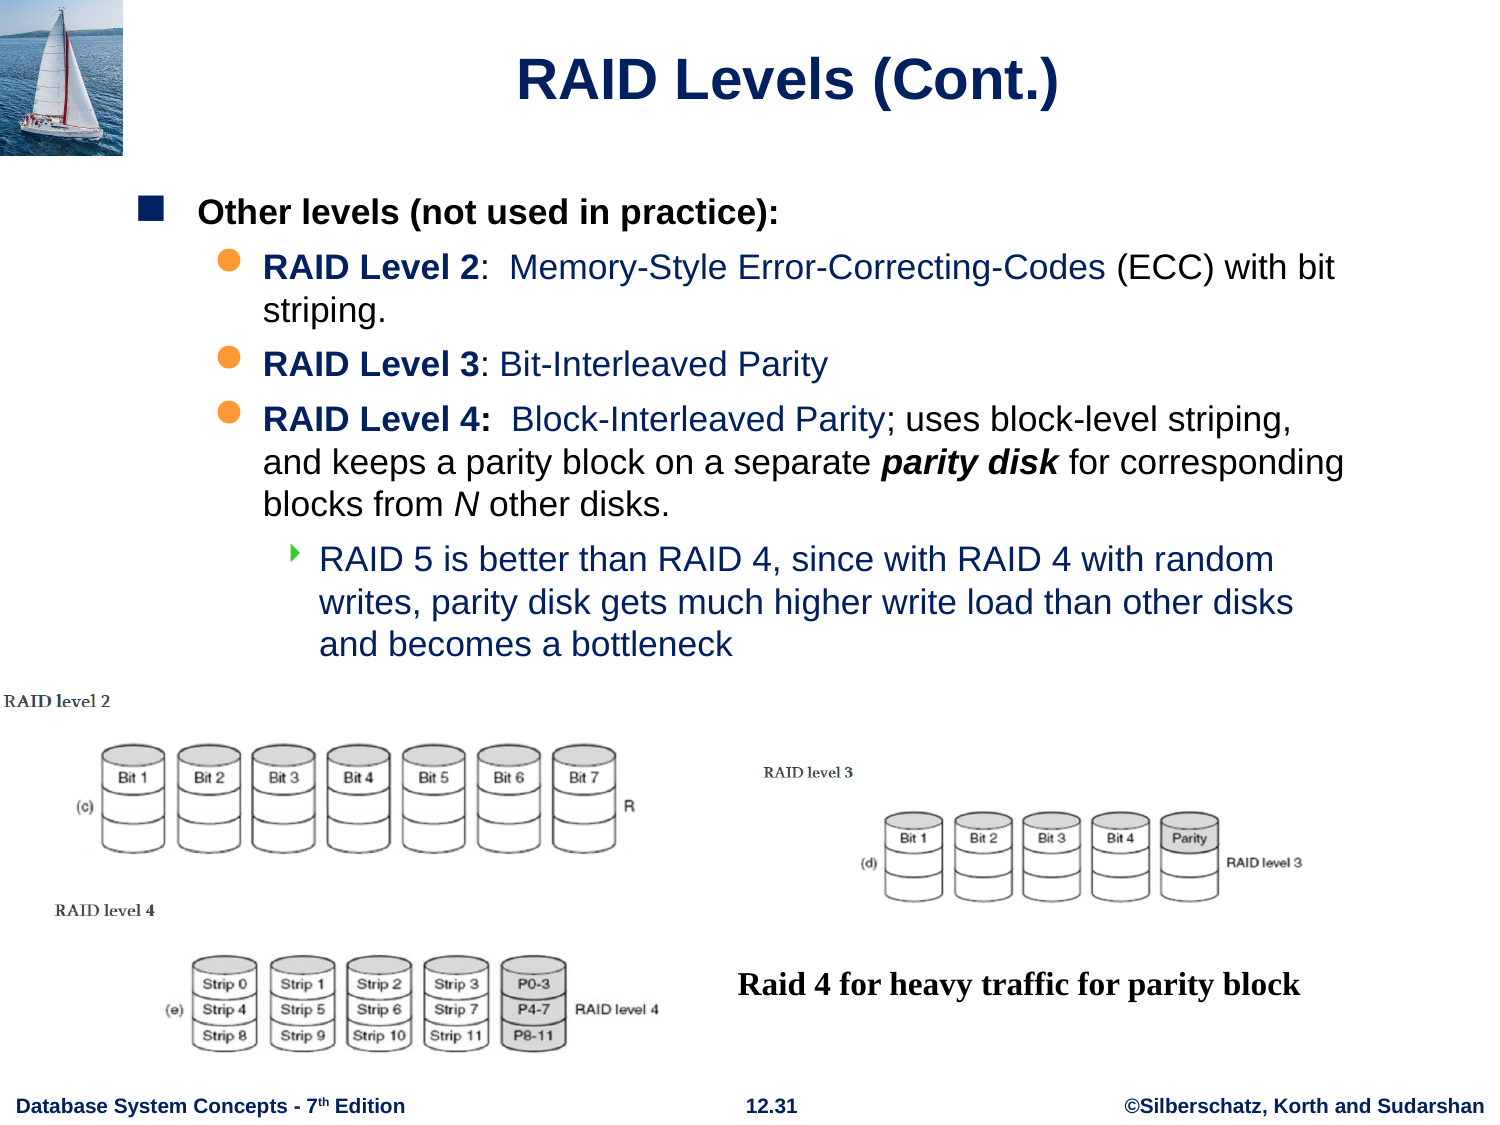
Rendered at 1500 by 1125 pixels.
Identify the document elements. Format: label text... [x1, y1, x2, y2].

text_box Raid 4 for heavy traffic for parity block [810, 954, 1500, 1010]
picture [0, 661, 1363, 1078]
title RAID Levels (Cont.) [125, 18, 1452, 120]
picture [0, 0, 123, 156]
list Other levels (not used in practice): RAID Level 2: Memory-Style Error-Correcting-Codes (ECC) with bit striping. RAID Level 3: Bit-Interleaved Parity RAID Level 4: Block-Interleaved Parity; uses block-level striping, and keeps a parity block on a separate parity disk for corresponding blocks from N other disks. RAID 5 is better than RAID 4, since with RAID 4 with random writes, parity disk gets much higher write load than other disks and becomes a bottleneck [126, 181, 1370, 870]
